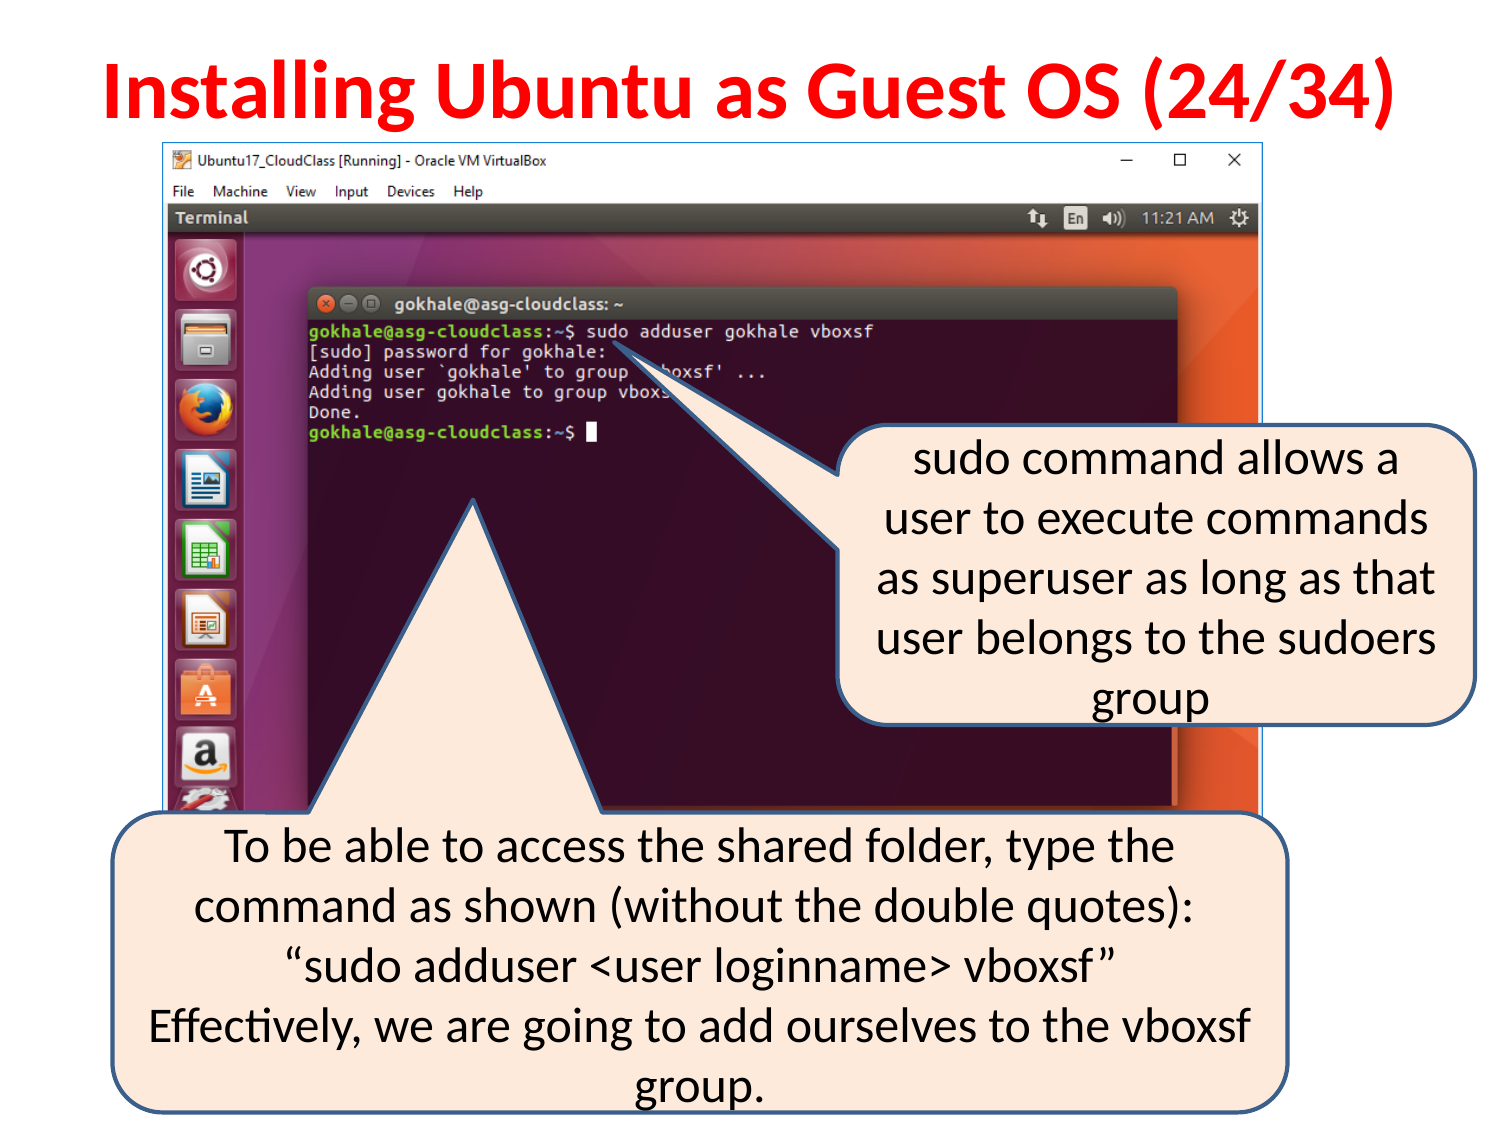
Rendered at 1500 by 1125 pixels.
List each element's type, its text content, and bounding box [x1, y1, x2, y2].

text_box To be able to access the shared folder, type the command as shown (without the double quotes): “sudo adduser <user loginname> vboxsf” Effectively, we are going to add ourselves to the vboxsf group. [110, 810, 1290, 1115]
text_box sudo command allows a user to execute commands as superuser as long as that user belongs to the sudoers group [1266, 422, 1478, 728]
title Installing Ubuntu as Guest OS (24/34) [75, 24, 1425, 145]
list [162, 142, 1263, 923]
